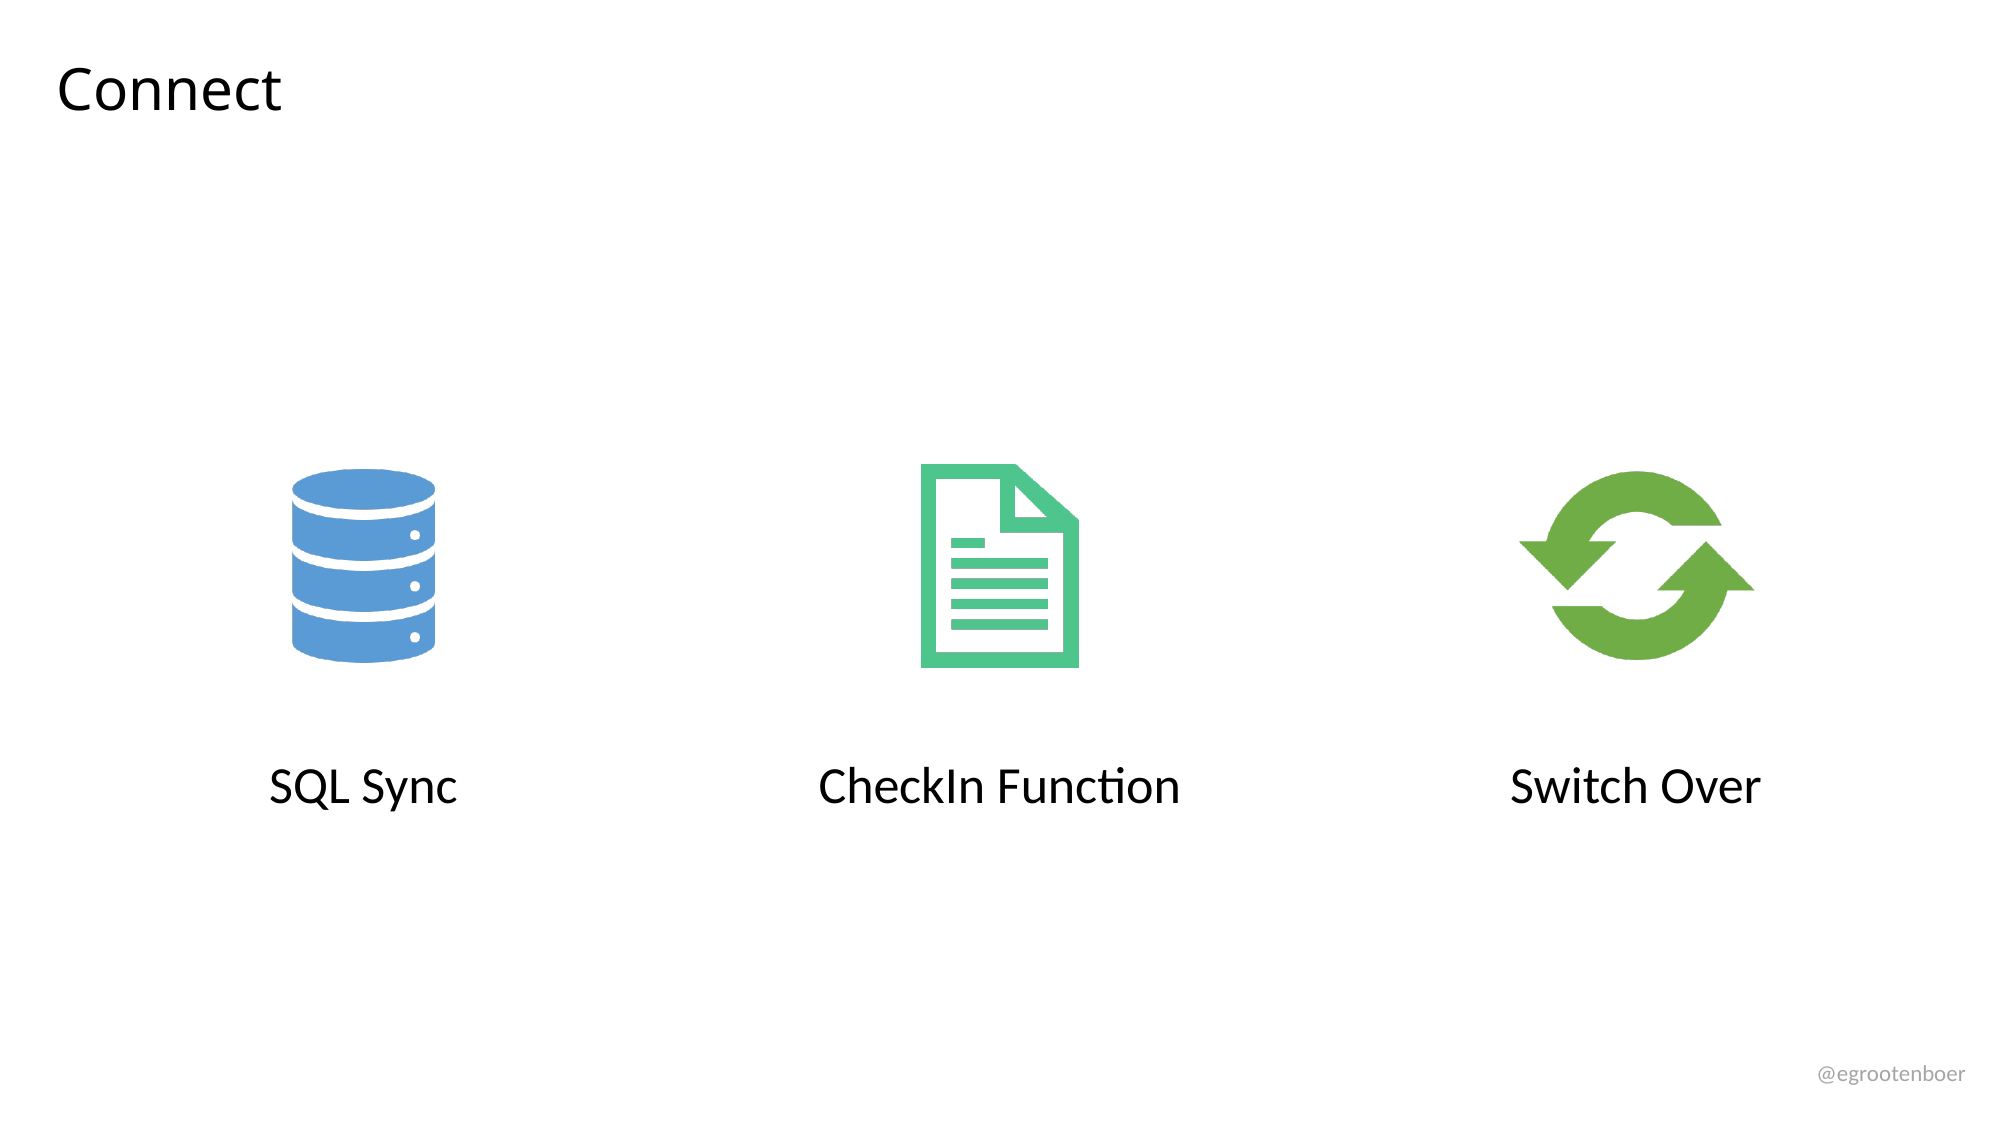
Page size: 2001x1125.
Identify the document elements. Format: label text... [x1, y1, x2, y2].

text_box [1365, 443, 1907, 870]
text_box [92, 443, 635, 870]
title Connect [41, 12, 1981, 172]
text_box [729, 443, 1271, 870]
